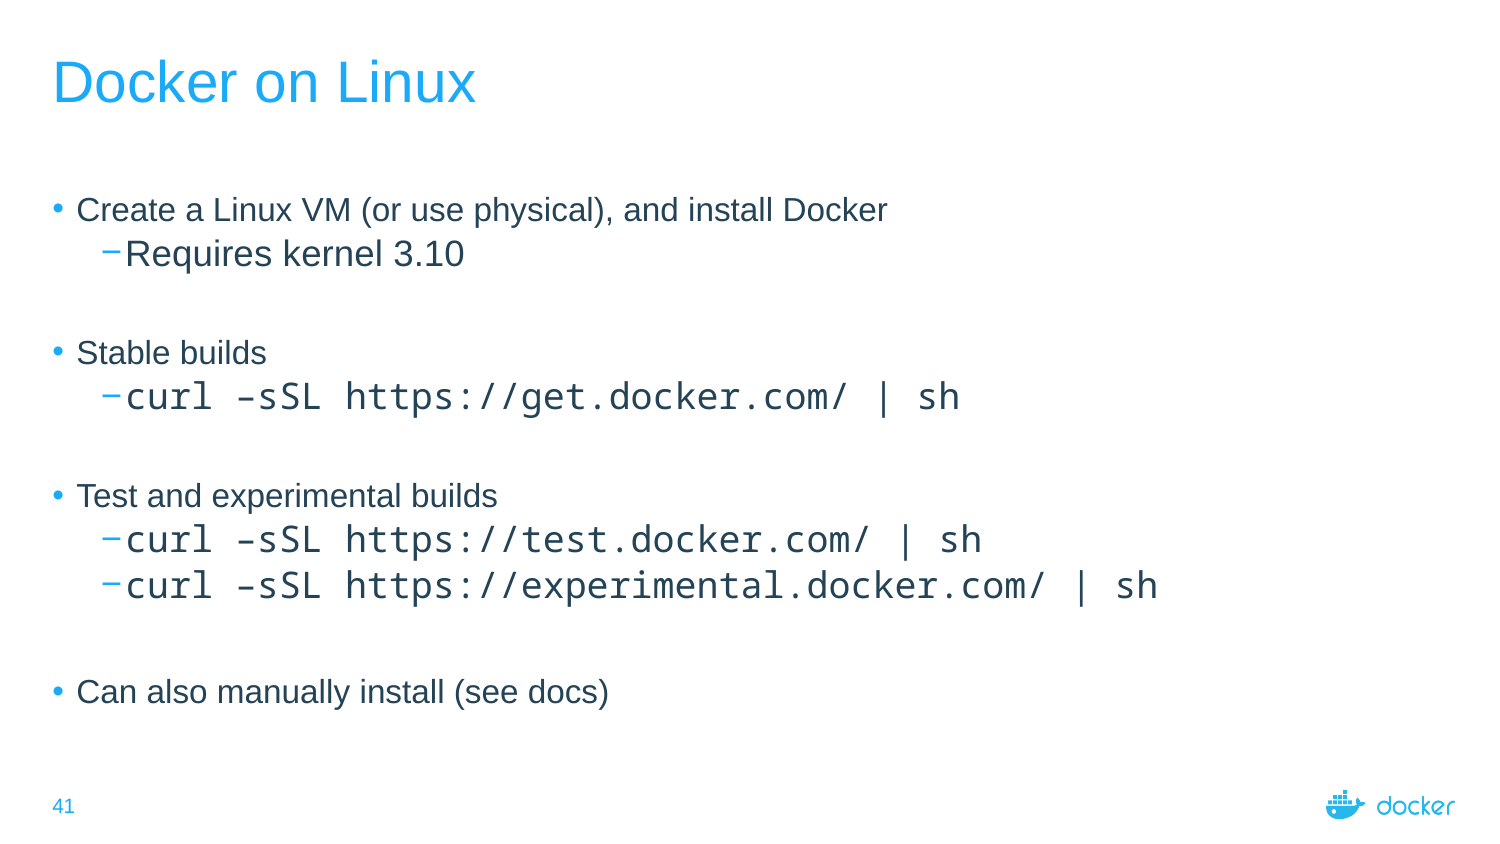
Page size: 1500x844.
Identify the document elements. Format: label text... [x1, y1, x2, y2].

title Docker on Linux [37, 44, 1463, 124]
picture [1318, 785, 1463, 824]
slide_number 41 [37, 782, 393, 828]
list Create a Linux VM (or use physical), and install Docker Requires kernel 3.10 Stable builds curl –sSL https://get.docker.com/ | sh Test and experimental builds curl –sSL https://test.docker.com/ | sh curl –sSL https://experimental.docker.com/ | sh Can also manually install (see docs) [37, 185, 1463, 721]
